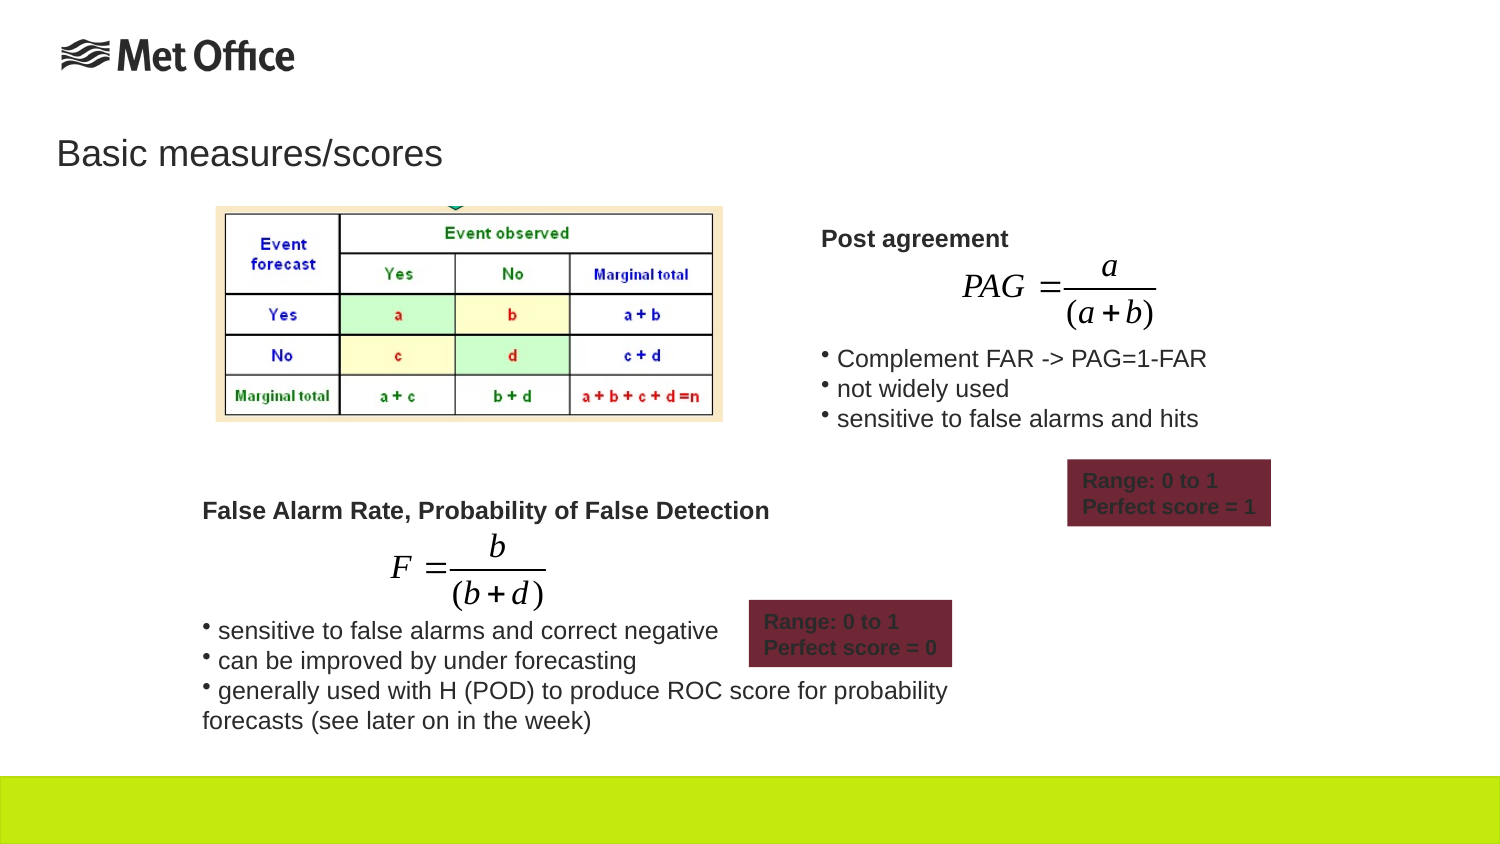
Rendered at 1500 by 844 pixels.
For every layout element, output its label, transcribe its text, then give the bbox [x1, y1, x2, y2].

picture [30, 8, 326, 102]
text_box Range: 0 to 1 Perfect score = 1 [1067, 459, 1271, 527]
text_box False Alarm Rate, Probability of False Detection sensitive to false alarms and correct negative can be improved by under forecasting generally used with H (POD) to produce ROC score for probability forecasts (see later on in the week) [187, 487, 1069, 742]
title Basic measures/scores [41, 87, 1459, 183]
text_box Range: 0 to 1 Perfect score = 0 [748, 599, 953, 668]
picture [215, 206, 723, 422]
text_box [384, 524, 554, 618]
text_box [956, 243, 1163, 337]
text_box Post agreement Complement FAR -> PAG=1-FAR not widely used sensitive to false alarms and hits [806, 215, 1313, 440]
